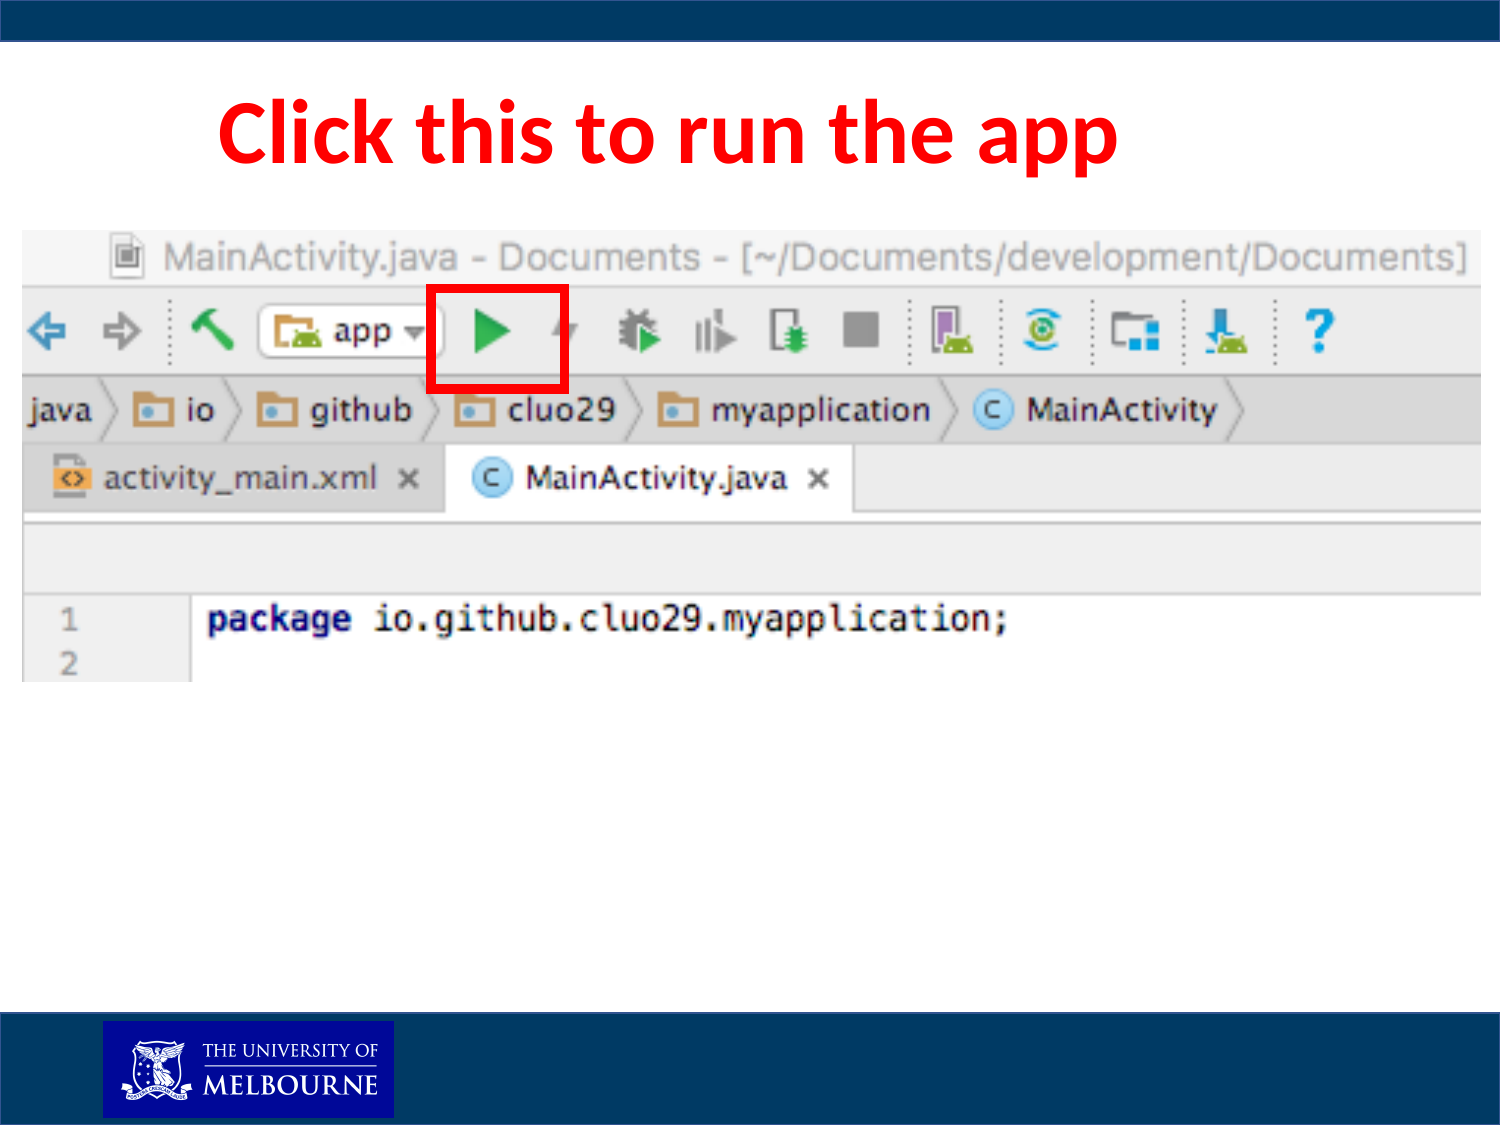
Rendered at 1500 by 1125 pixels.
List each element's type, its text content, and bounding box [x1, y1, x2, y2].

picture [22, 230, 1481, 682]
text_box Click this to run the app [204, 64, 1401, 189]
picture [103, 1021, 394, 1118]
